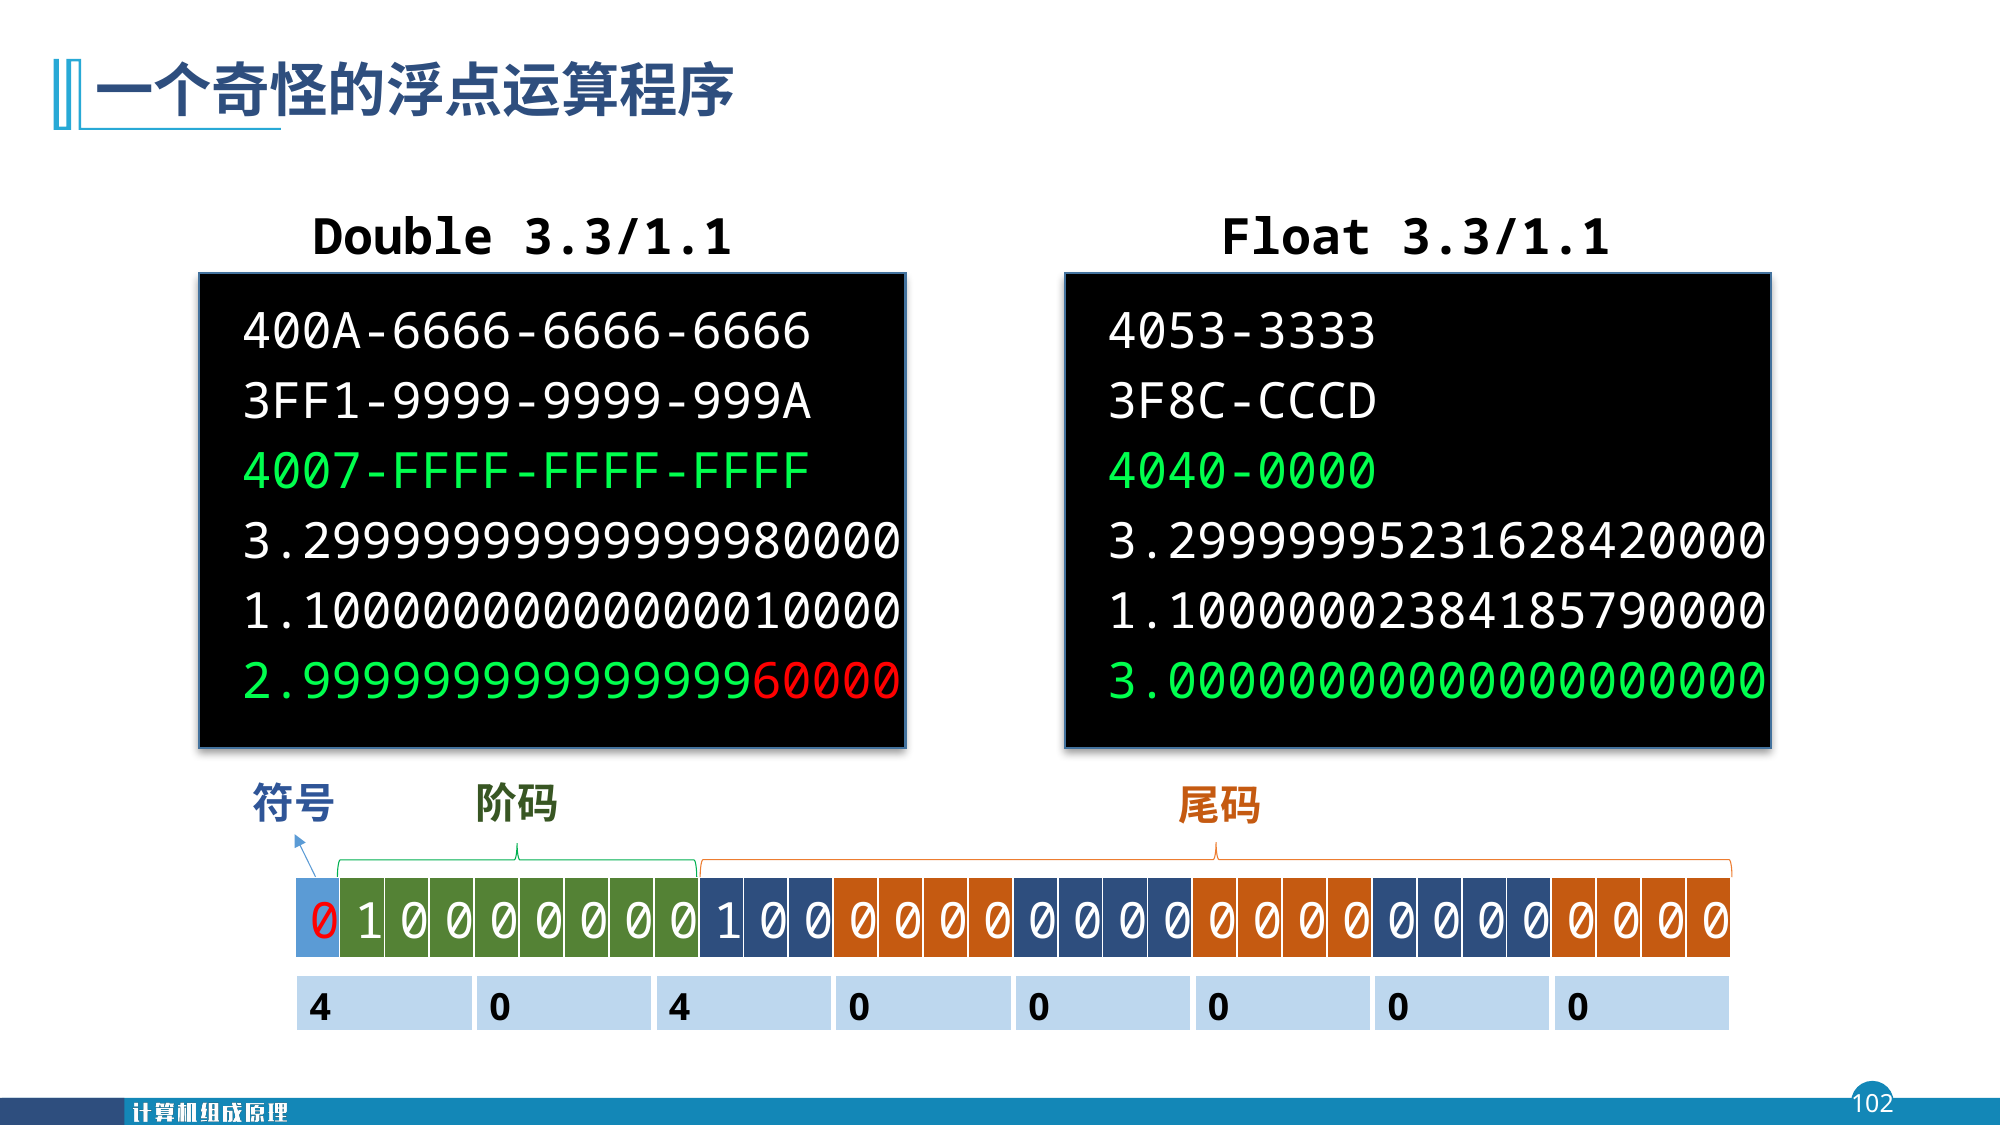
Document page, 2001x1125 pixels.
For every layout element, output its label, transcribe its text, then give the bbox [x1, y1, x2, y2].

table_header 0 [969, 878, 1012, 957]
table_header 0 [1555, 976, 1729, 1030]
table_header 0 [924, 878, 967, 957]
table_header 0 [1597, 878, 1640, 957]
table_header 0 [1238, 878, 1281, 957]
table_header 0 [1642, 878, 1685, 957]
table_header 0 [1373, 878, 1416, 957]
table_header 0 [655, 878, 698, 957]
table_header 0 [430, 878, 473, 957]
table_header 0 [789, 878, 832, 957]
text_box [199, 196, 940, 749]
title 一个奇怪的浮点运算程序 [80, 42, 1805, 144]
table_header 0 [1196, 976, 1370, 1030]
table_header 0 [1418, 878, 1461, 957]
table_header 0 [836, 976, 1011, 1030]
table_header 0 [1375, 976, 1549, 1030]
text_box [1064, 196, 1805, 749]
table_header 0 [1103, 878, 1147, 957]
table_header 0 [1463, 878, 1506, 957]
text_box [224, 769, 1733, 878]
table_header 0 [1328, 878, 1371, 957]
table_header 0 [1148, 878, 1191, 957]
table_header 0 [610, 878, 653, 957]
table_header 0 [565, 878, 608, 957]
table_header 0 [520, 878, 563, 957]
table_header 0 [477, 976, 651, 1030]
table_header 0 [385, 878, 428, 957]
table_header 0 [1016, 976, 1190, 1030]
table_header 0 [834, 878, 877, 957]
table_header 0 [1193, 878, 1236, 957]
table_header 0 [1687, 878, 1730, 957]
table_header 4 [657, 976, 831, 1030]
table_header 0 [296, 878, 339, 957]
table_header 0 [475, 878, 518, 957]
table_header 0 [879, 878, 922, 957]
table_header 4 [297, 976, 472, 1030]
table_header 0 [1283, 878, 1326, 957]
table_header 1 [340, 878, 384, 957]
table_header 0 [1552, 878, 1595, 957]
table_header 0 [1507, 878, 1550, 957]
table_header 1 [700, 878, 743, 957]
table_header 0 [1059, 878, 1102, 957]
table_header 0 [744, 878, 787, 957]
table_header 0 [1014, 878, 1057, 957]
